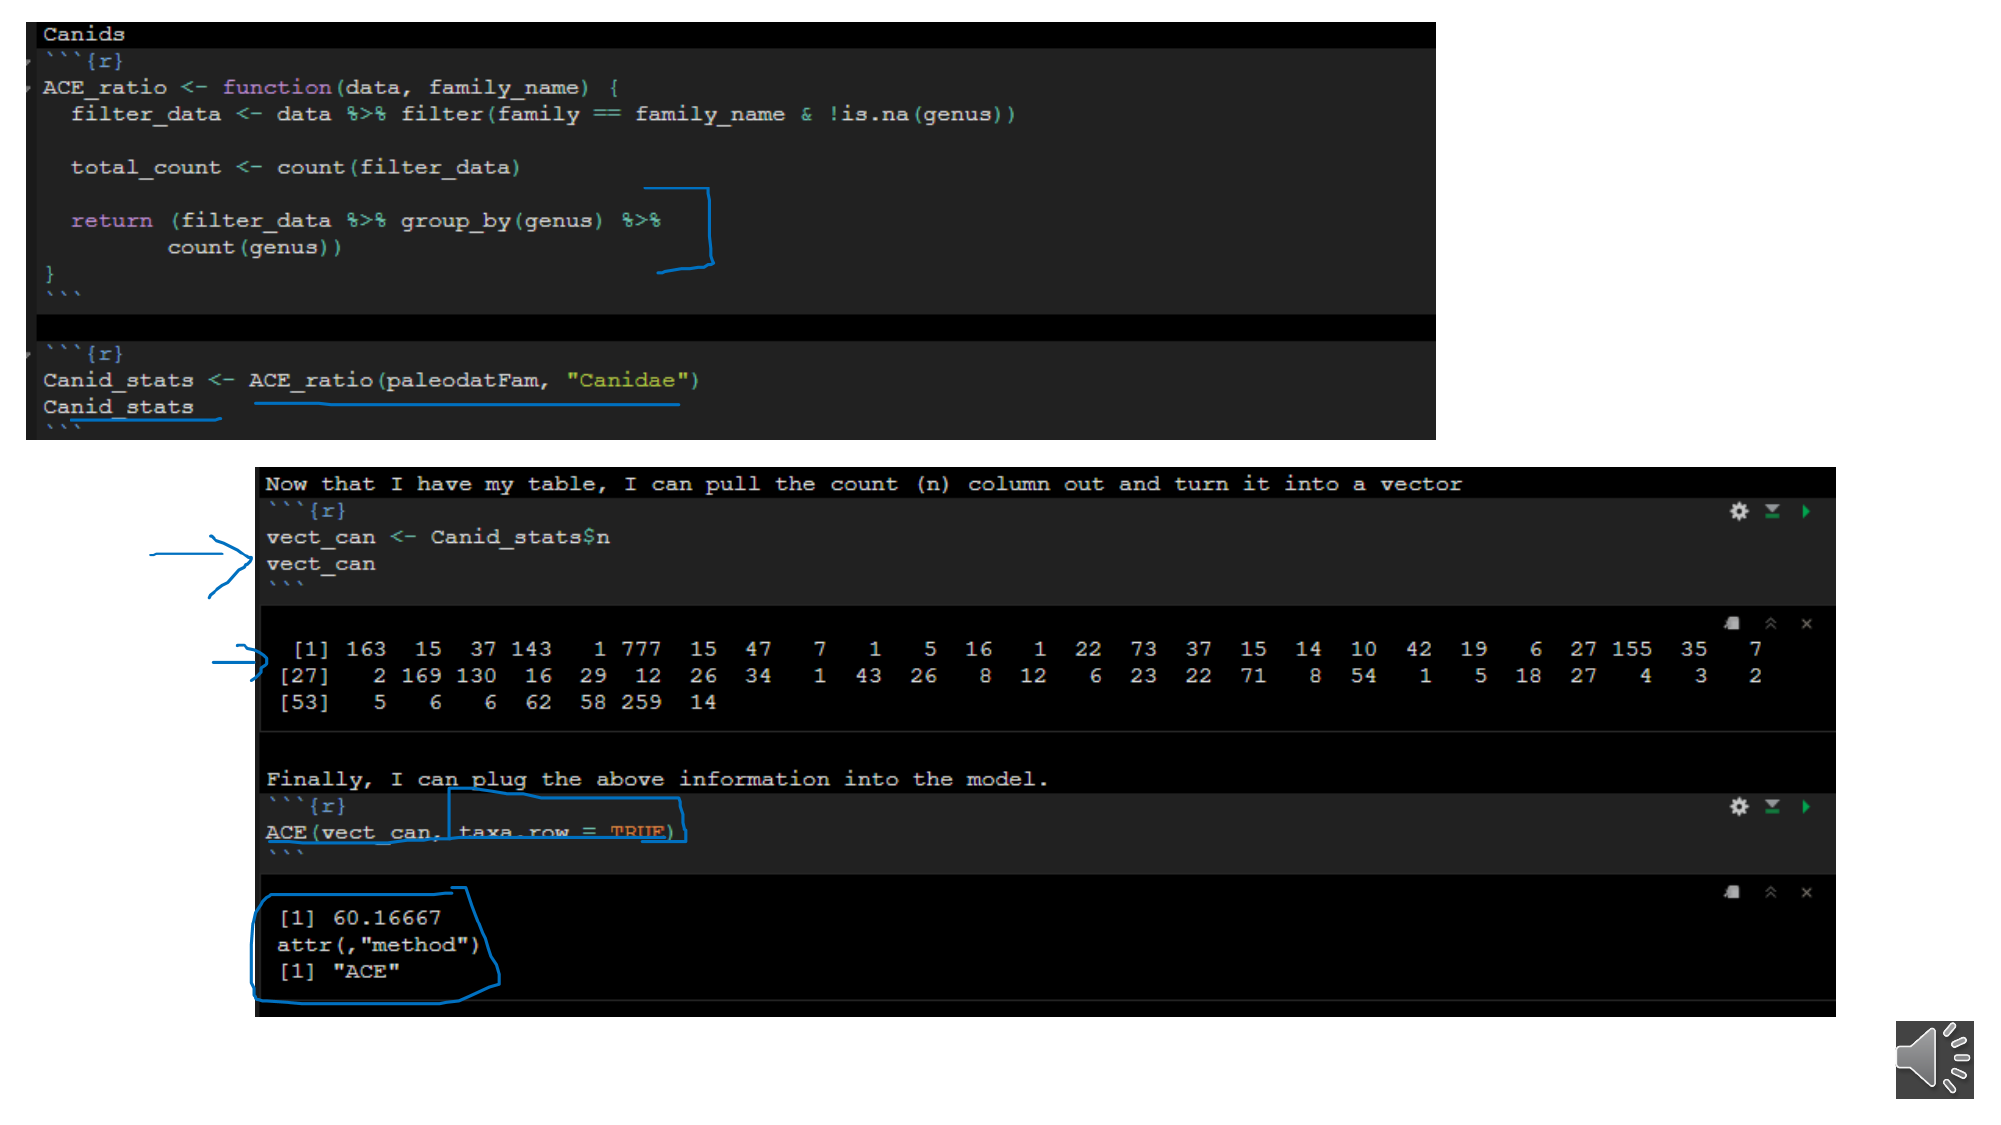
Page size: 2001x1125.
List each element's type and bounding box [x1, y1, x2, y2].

picture [1894, 1019, 1975, 1100]
picture [26, 22, 1836, 1018]
